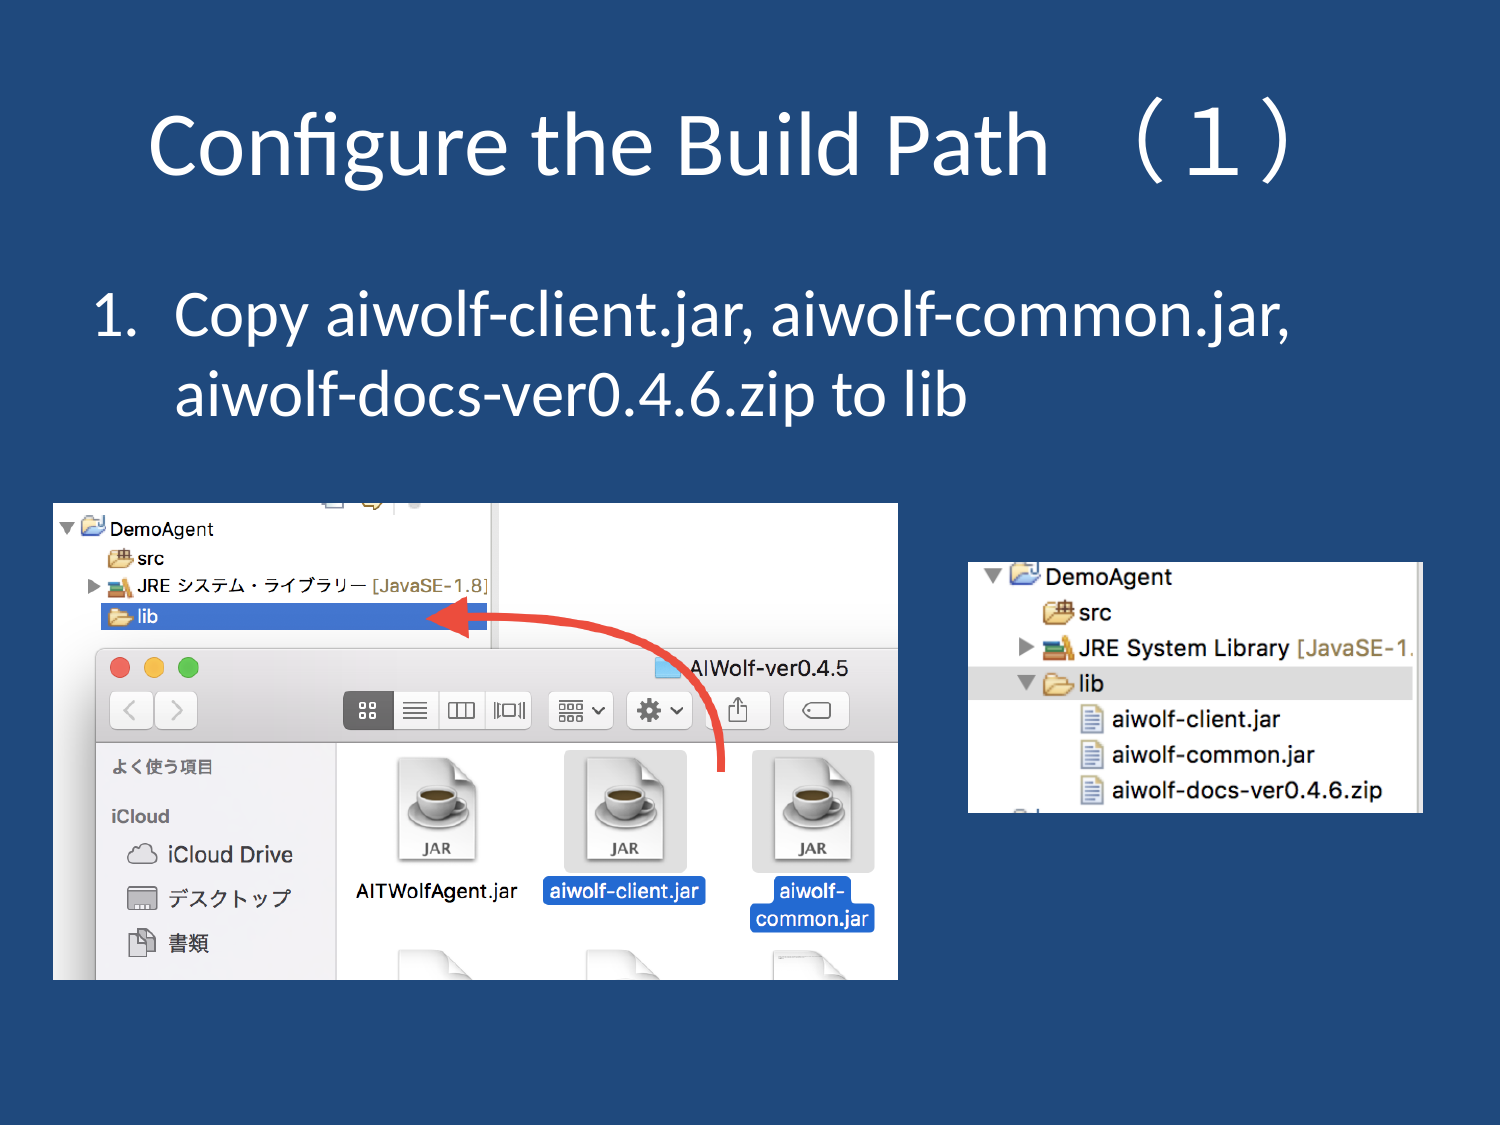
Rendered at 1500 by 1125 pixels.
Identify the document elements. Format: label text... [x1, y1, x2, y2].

picture [52, 503, 899, 980]
picture [968, 562, 1423, 813]
list Copy aiwolf-client.jar, aiwolf-common.jar, aiwolf-docs-ver0.4.6.zip to lib [75, 262, 1425, 1005]
title Configure the Build Path（１） [75, 45, 1425, 233]
